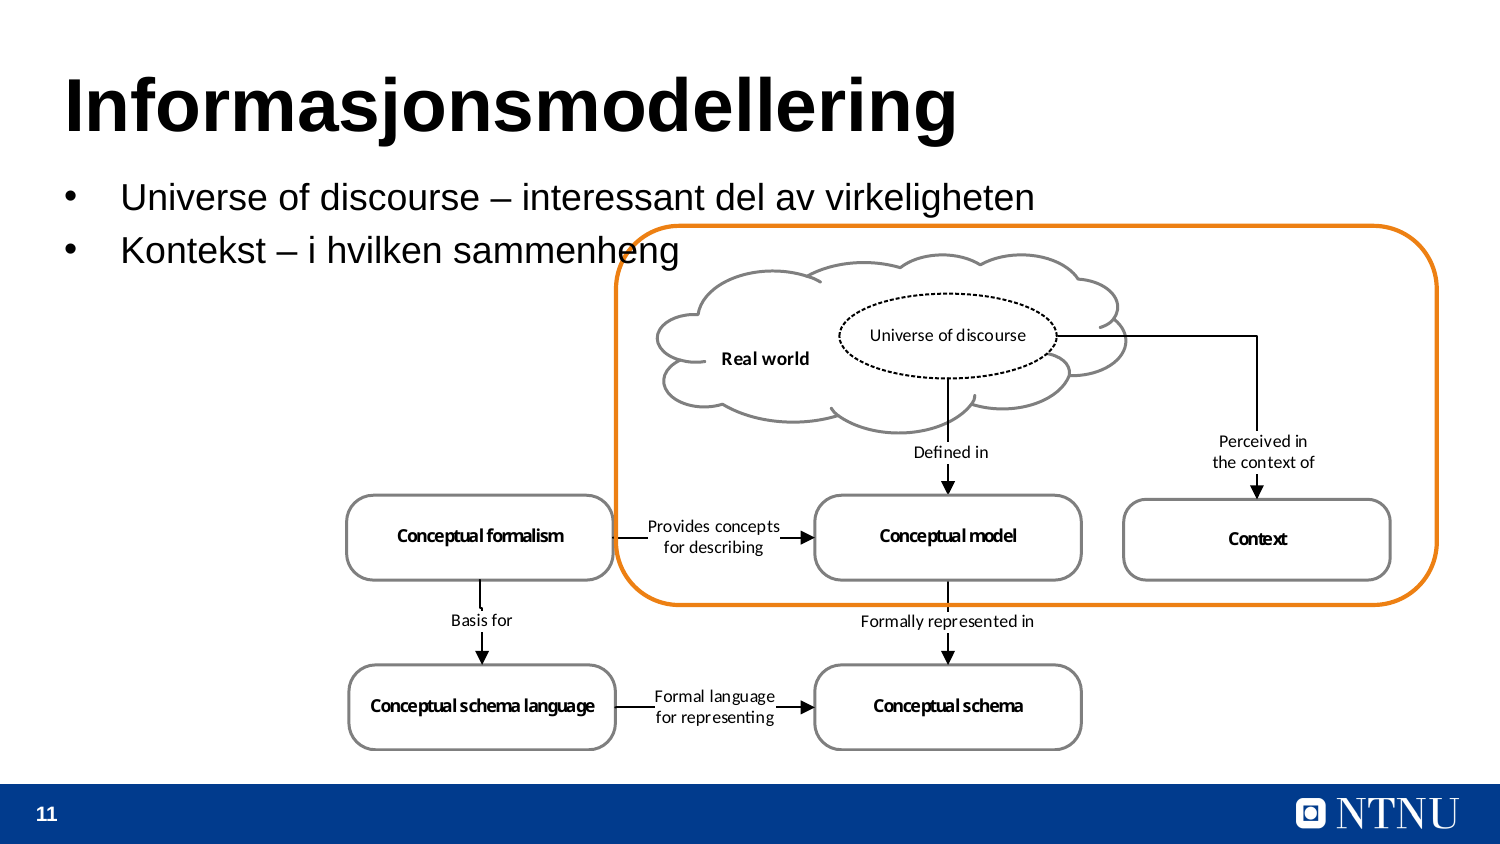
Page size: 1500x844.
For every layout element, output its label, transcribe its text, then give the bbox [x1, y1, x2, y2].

title Informasjonsmodellering [49, 48, 1431, 156]
list Universe of discourse – interessant del av virkeligheten Kontekst – i hvilken sammenheng [49, 165, 1431, 759]
picture [342, 250, 1393, 752]
picture [0, 784, 1500, 844]
text_box [1431, 258, 1439, 573]
